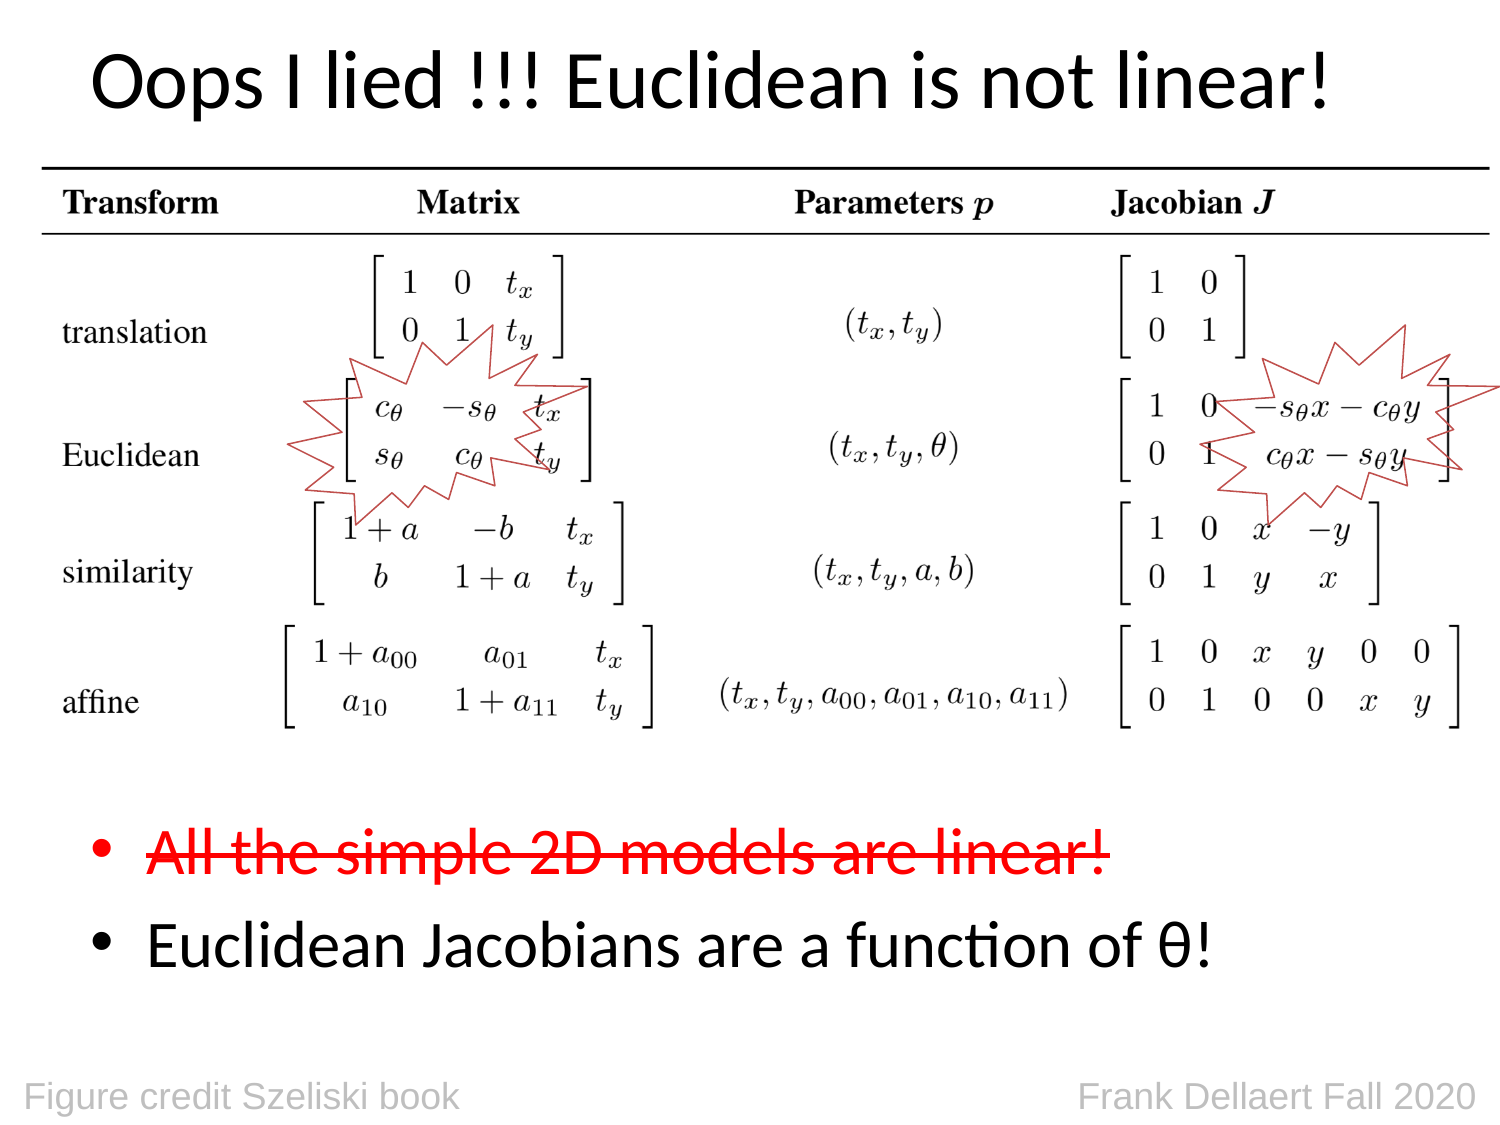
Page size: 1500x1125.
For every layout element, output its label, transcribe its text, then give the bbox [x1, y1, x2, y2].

title Oops I lied !!! Euclidean is not linear! [74, 0, 1426, 148]
picture [0, 149, 1500, 743]
list All the simple 2D models are linear! Euclidean Jacobians are a function of θ! [74, 799, 1426, 1006]
text_box Figure credit Szeliski book [8, 1064, 475, 1125]
